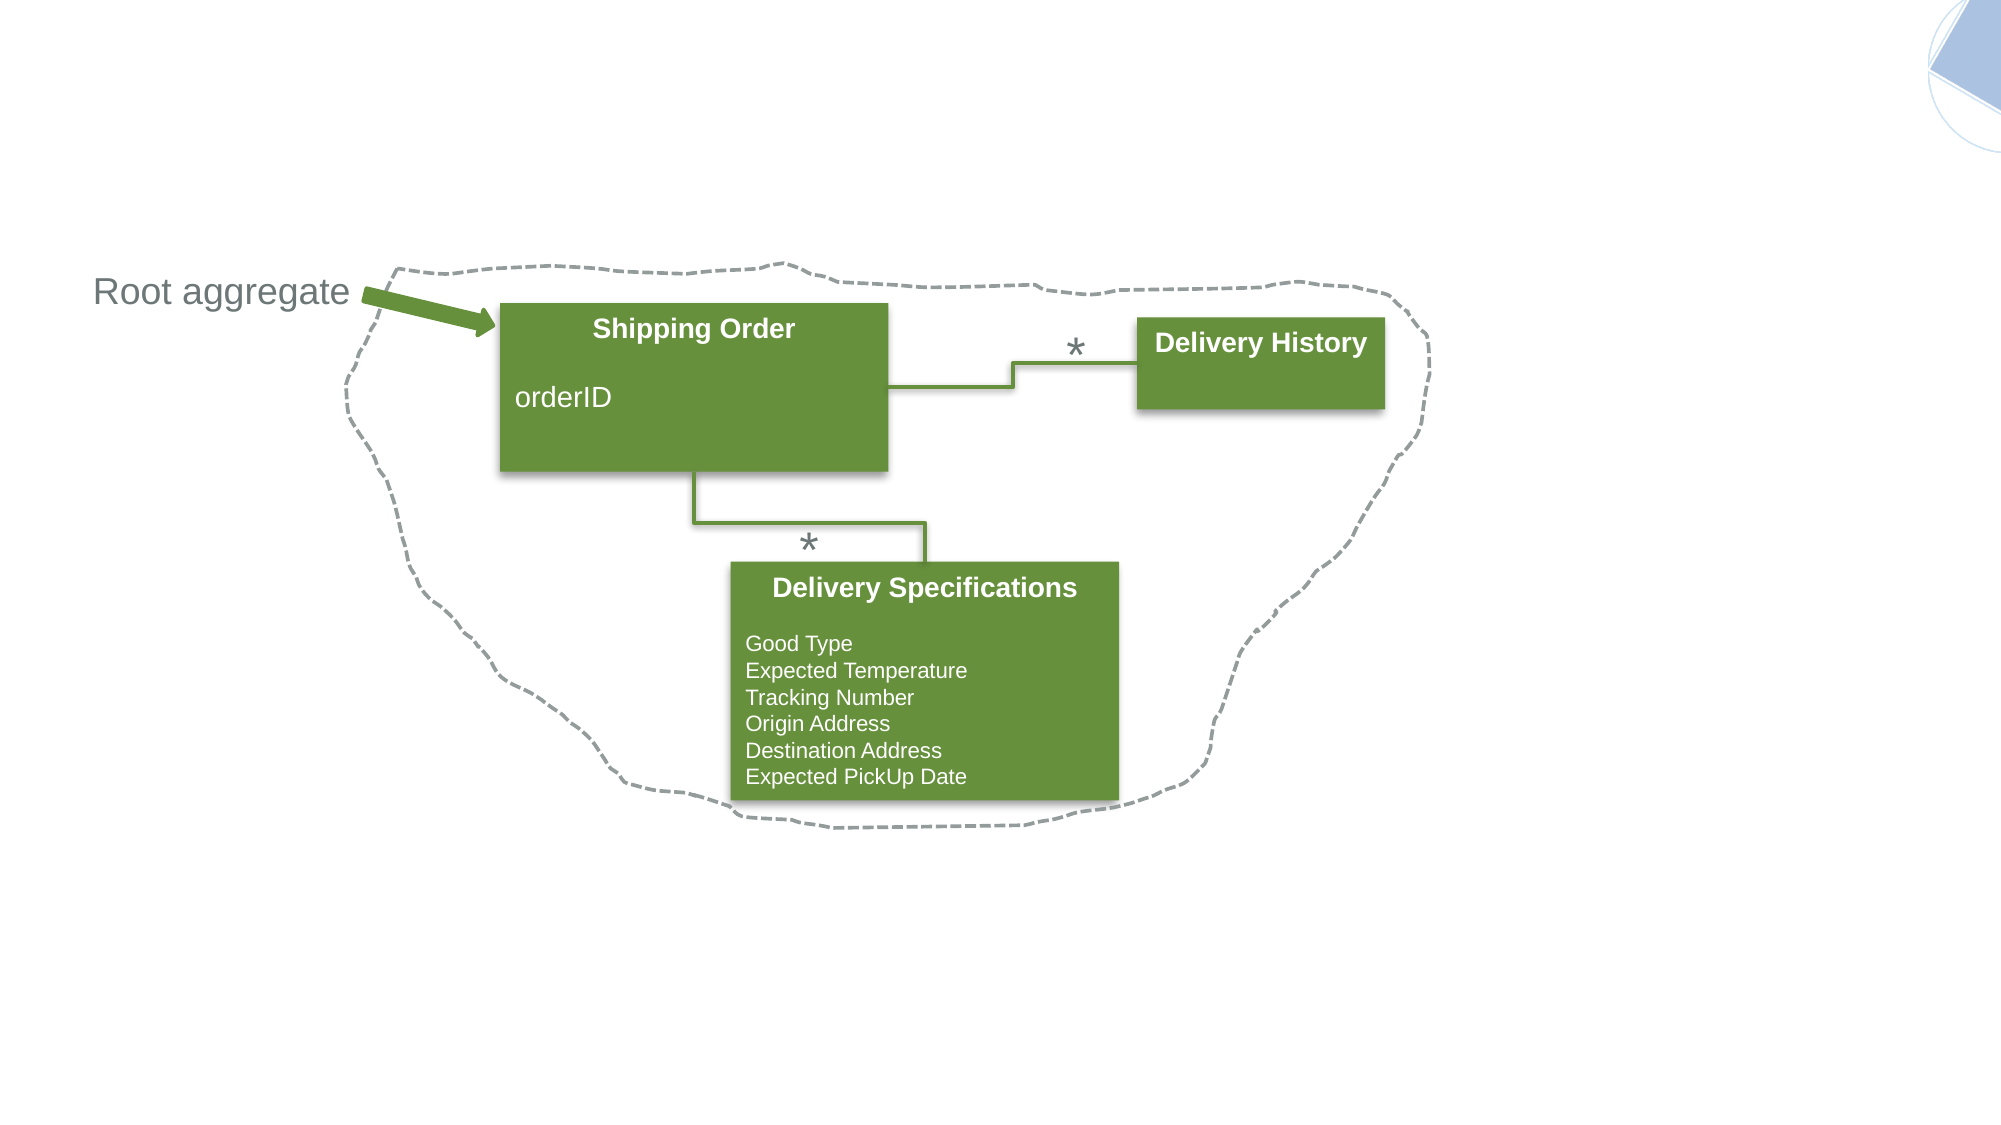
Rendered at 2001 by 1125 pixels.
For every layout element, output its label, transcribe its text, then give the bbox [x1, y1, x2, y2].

text_box [888, 363, 1138, 388]
text_box [1924, 0, 2001, 154]
text_box [764, 401, 855, 633]
text_box Root aggregate [78, 259, 366, 320]
text_box [361, 286, 496, 338]
text_box [343, 261, 1432, 831]
